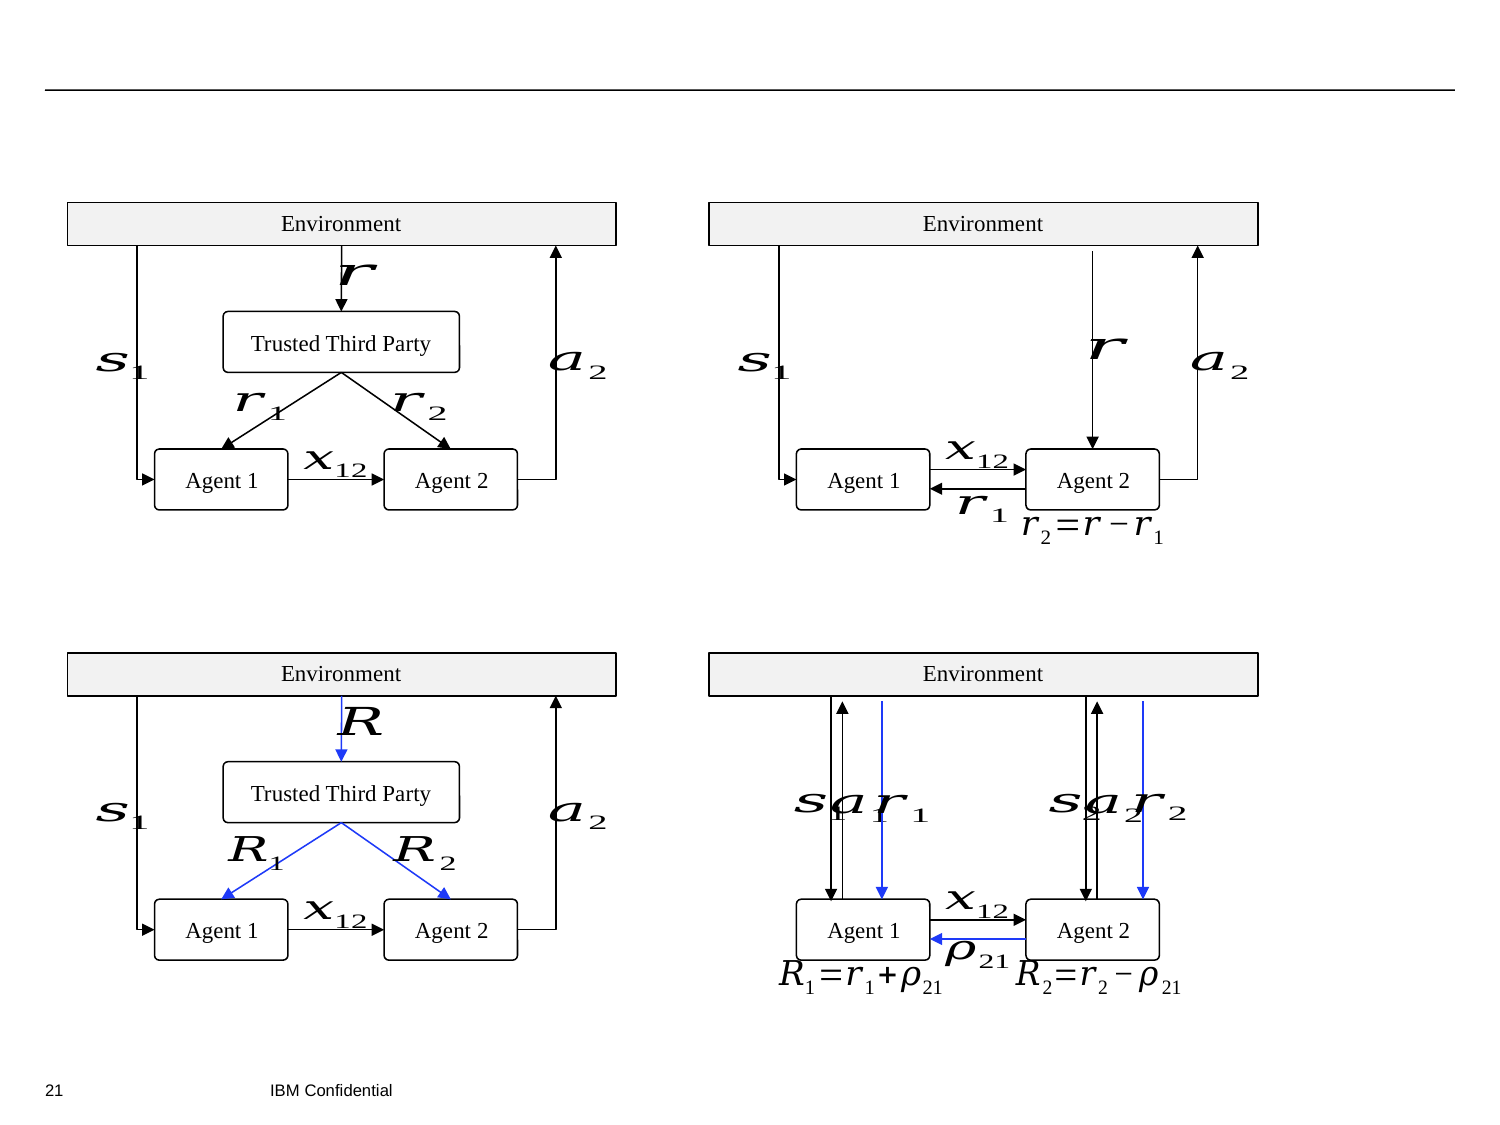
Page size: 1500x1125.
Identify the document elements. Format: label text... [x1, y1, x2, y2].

text_box [67, 202, 99, 246]
text_box [384, 899, 518, 961]
text_box [709, 202, 741, 246]
text_box Agent 2 [1031, 908, 1156, 951]
text_box [741, 645, 817, 696]
text_box Agent 1 [160, 458, 284, 501]
text_box Agent 1 [802, 908, 926, 951]
text_box [1236, 202, 1258, 246]
text_box [175, 202, 518, 246]
text_box [154, 899, 288, 961]
slide_number 21 [29, 1072, 91, 1103]
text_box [1159, 245, 1198, 480]
text_box [594, 652, 616, 696]
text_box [670, 353, 905, 372]
text_box [384, 448, 518, 510]
text_box Agent 2 [1031, 458, 1156, 501]
text_box [1160, 194, 1236, 246]
footer IBM Confidential [254, 1072, 1230, 1103]
text_box Environment [848, 200, 1119, 243]
text_box [594, 202, 616, 246]
text_box [817, 652, 1258, 696]
text_box [154, 448, 288, 510]
text_box [518, 645, 594, 696]
text_box Agent 2 [389, 458, 514, 501]
text_box Environment [206, 200, 477, 243]
text_box Trusted Third Party [223, 311, 460, 373]
text_box Environment [206, 650, 477, 694]
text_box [28, 803, 263, 822]
text_box Agent 1 [802, 458, 926, 501]
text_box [341, 822, 451, 900]
text_box Agent 1 [160, 908, 284, 951]
text_box [1025, 899, 1160, 961]
text_box [741, 194, 817, 246]
text_box [518, 194, 594, 246]
text_box [796, 448, 930, 510]
text_box [67, 652, 99, 696]
text_box Agent 2 [389, 908, 514, 951]
text_box Environment [848, 650, 1119, 694]
text_box [796, 899, 930, 961]
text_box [221, 822, 341, 900]
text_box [517, 245, 556, 480]
text_box Trusted Third Party [223, 761, 460, 823]
text_box [175, 652, 518, 696]
text_box [709, 652, 741, 696]
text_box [517, 695, 556, 930]
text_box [221, 372, 341, 450]
text_box [1025, 448, 1160, 510]
text_box [817, 202, 1160, 246]
text_box [99, 645, 175, 696]
text_box [99, 194, 175, 246]
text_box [28, 353, 263, 372]
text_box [341, 372, 451, 450]
